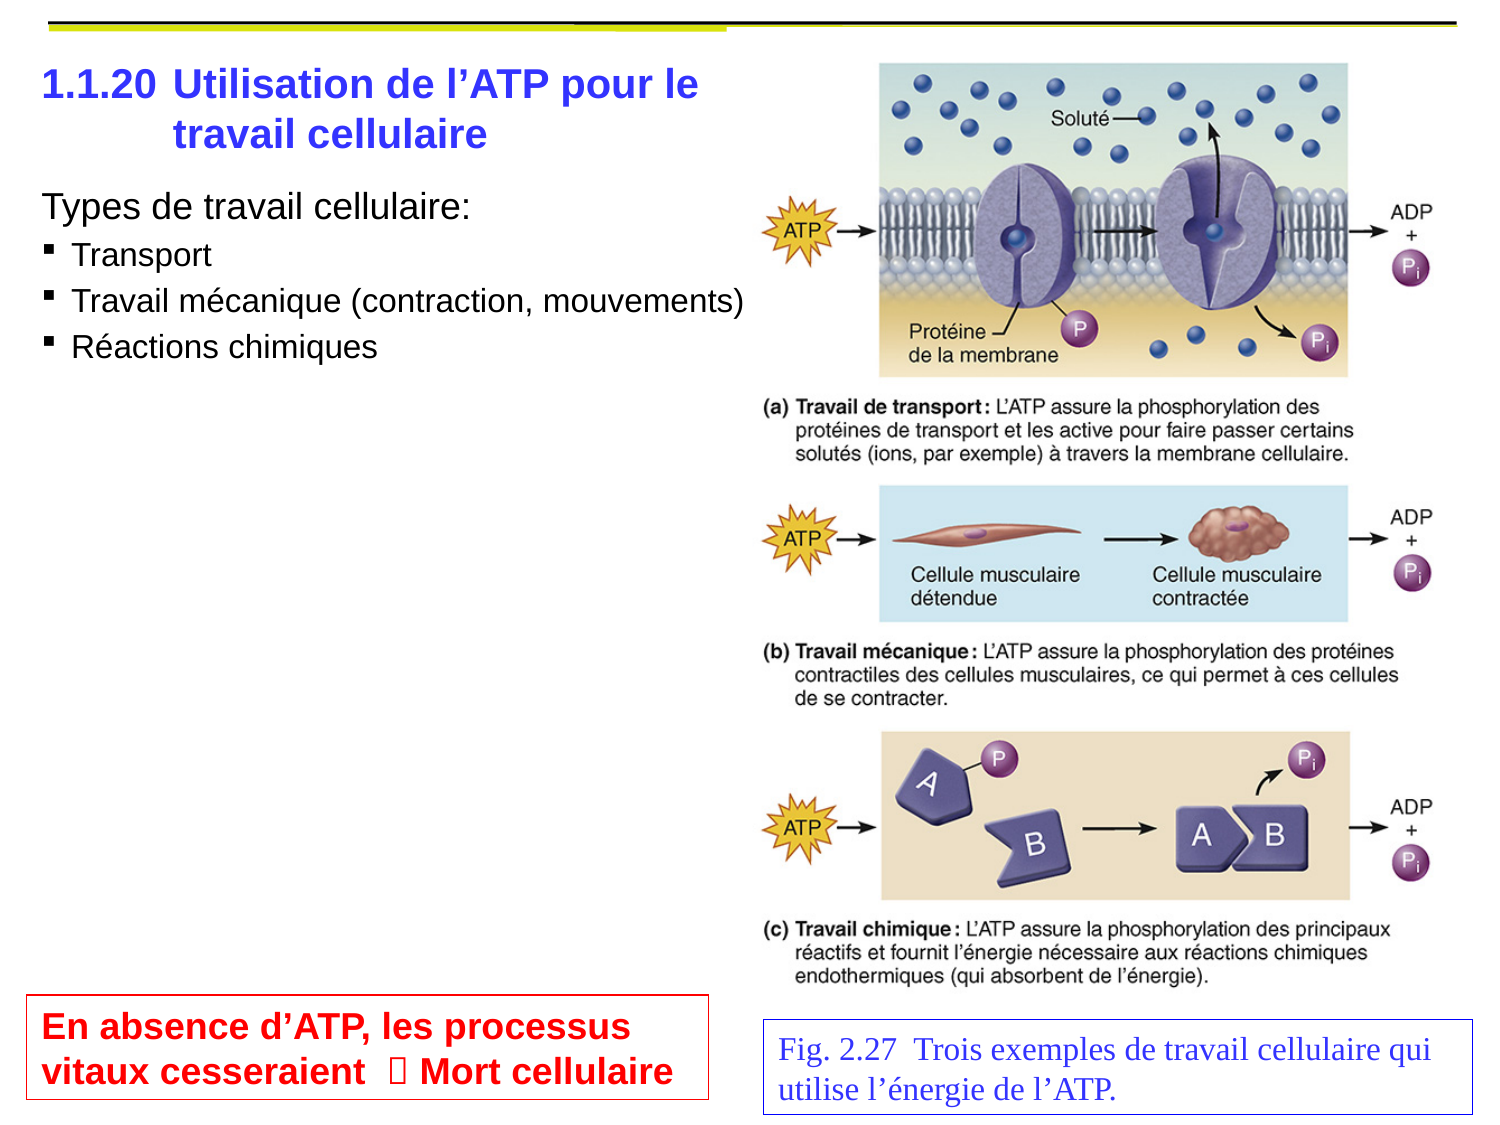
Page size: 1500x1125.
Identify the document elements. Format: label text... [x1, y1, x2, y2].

text_box Fig. 2.27 Trois exemples de travail cellulaire qui utilise l’énergie de l’ATP. [763, 1019, 1473, 1115]
text_box 1.1.20 Utilisation de l’ATP pour le travail cellulaire Types de travail cellulaire: Transport Travail mécanique (contraction, mouvements) Réactions chimiques [26, 49, 721, 373]
picture [726, 27, 1473, 1000]
text_box En absence d’ATP, les processus vitaux cesseraient  Mort cellulaire [26, 994, 709, 1100]
